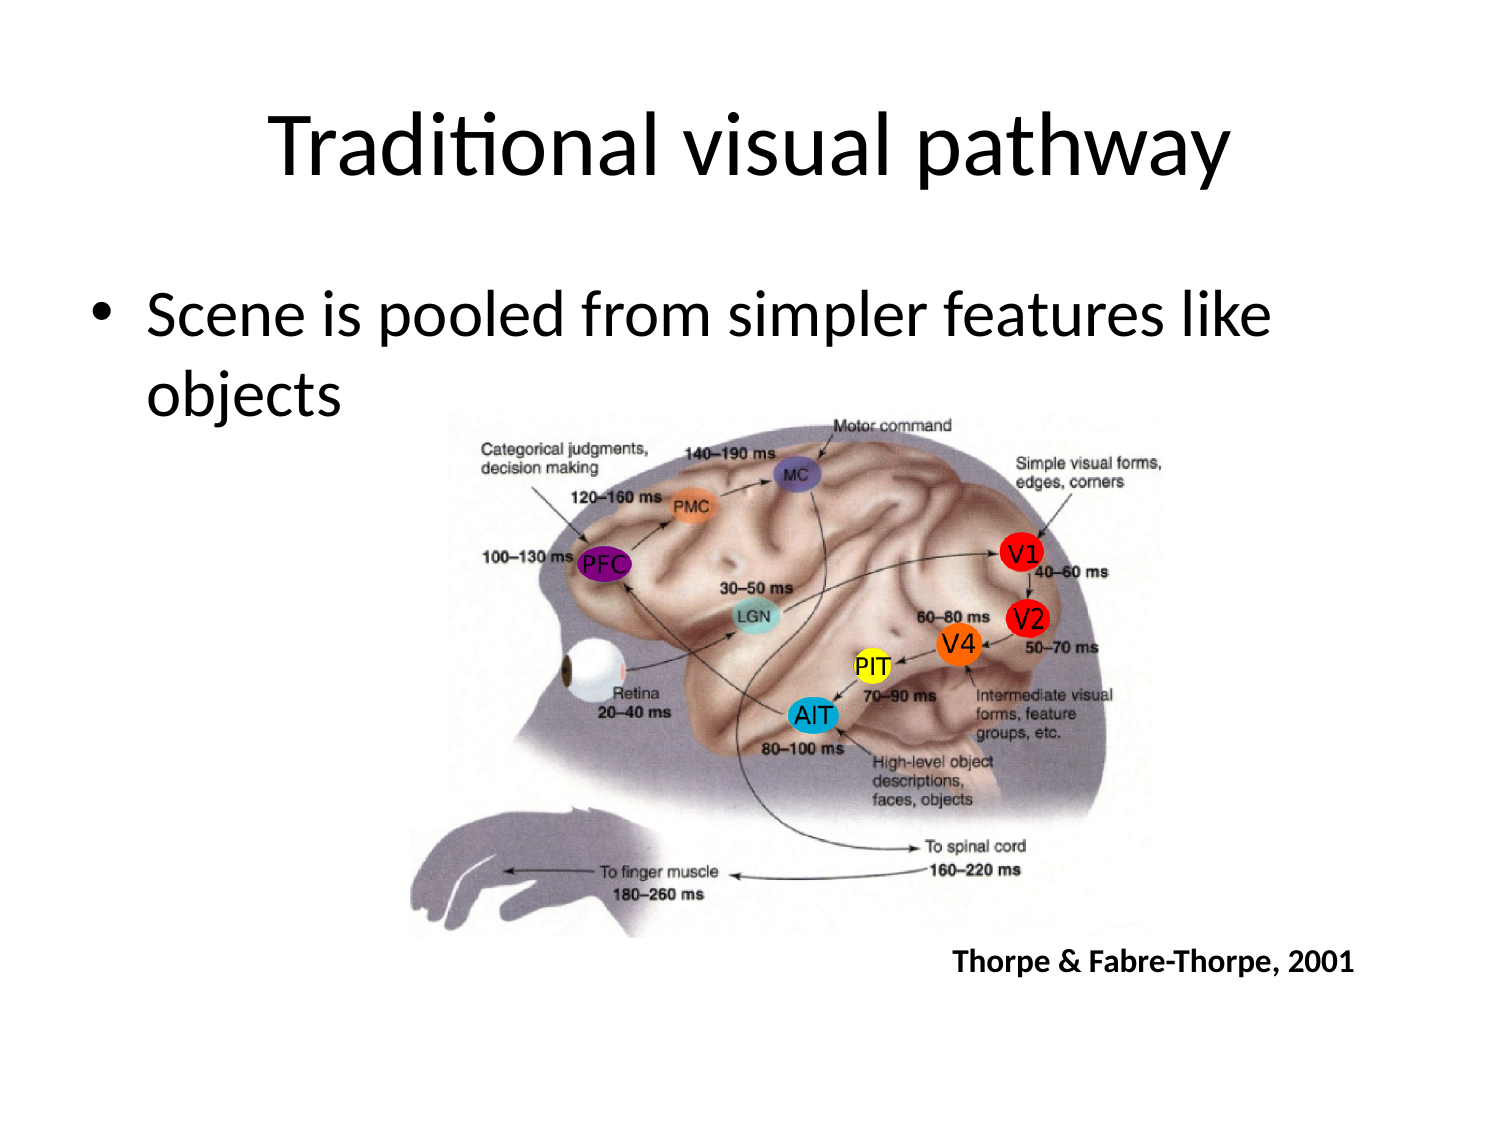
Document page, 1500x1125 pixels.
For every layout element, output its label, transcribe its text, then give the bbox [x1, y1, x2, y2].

title Traditional visual pathway [75, 45, 1425, 233]
picture [409, 412, 1163, 938]
list Scene is pooled from simpler features like objects [75, 262, 1425, 1005]
text_box Thorpe & Fabre-Thorpe, 2001 [937, 931, 1375, 987]
